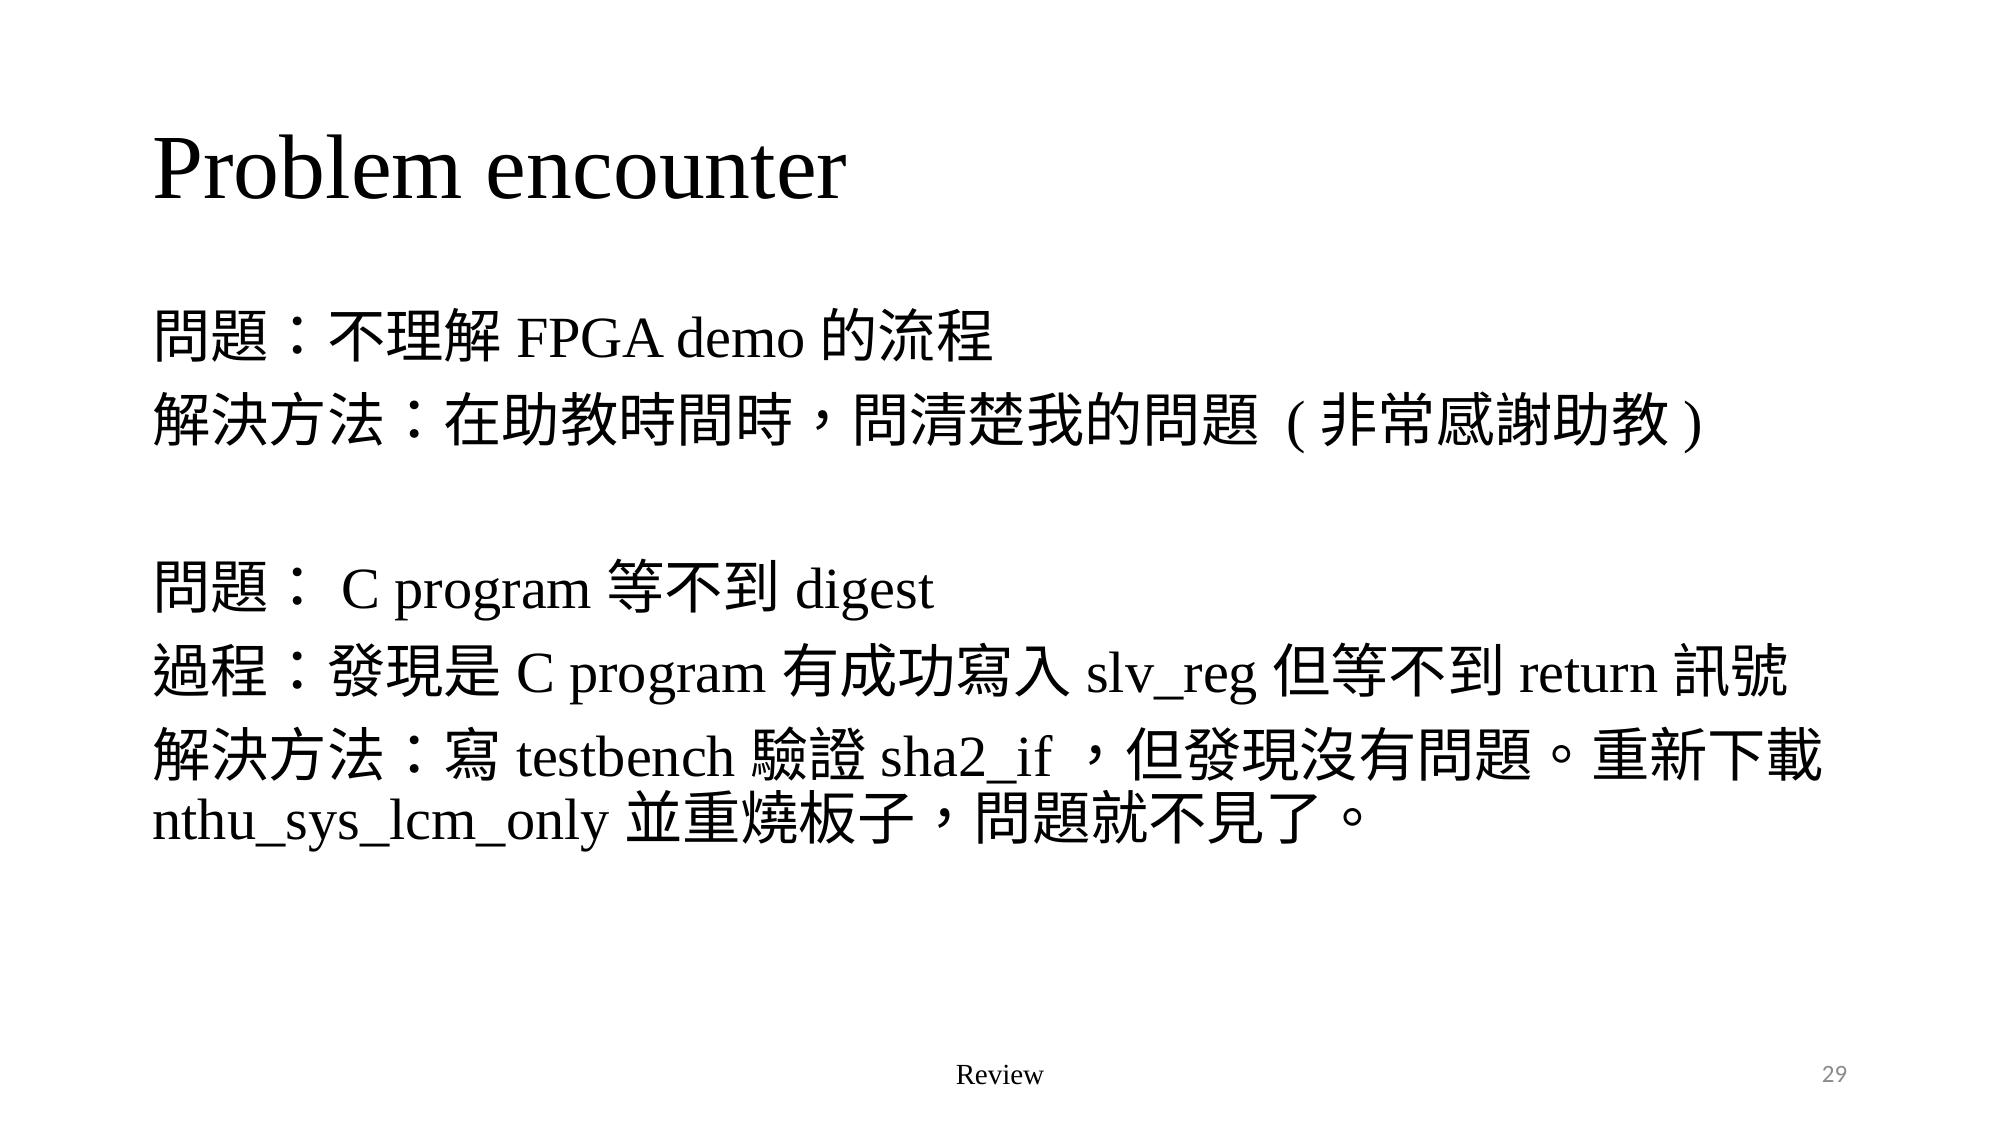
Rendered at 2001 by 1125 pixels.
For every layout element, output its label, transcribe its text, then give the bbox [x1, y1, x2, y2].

slide_number 29 [1412, 1042, 1863, 1103]
list 問題：不理解FPGA demo的流程 解決方法：在助教時間時，問清楚我的問題 (非常感謝助教) 問題：C program等不到digest 過程：發現是C program有成功寫入slv_reg但等不到return訊號 解決方法：寫testbench驗證sha2_if，但發現沒有問題。重新下載nthu_sys_lcm_only並重燒板子，問題就不見了。 [137, 299, 1863, 1014]
title Problem encounter [137, 59, 1863, 278]
footer Review [662, 1042, 1338, 1103]
